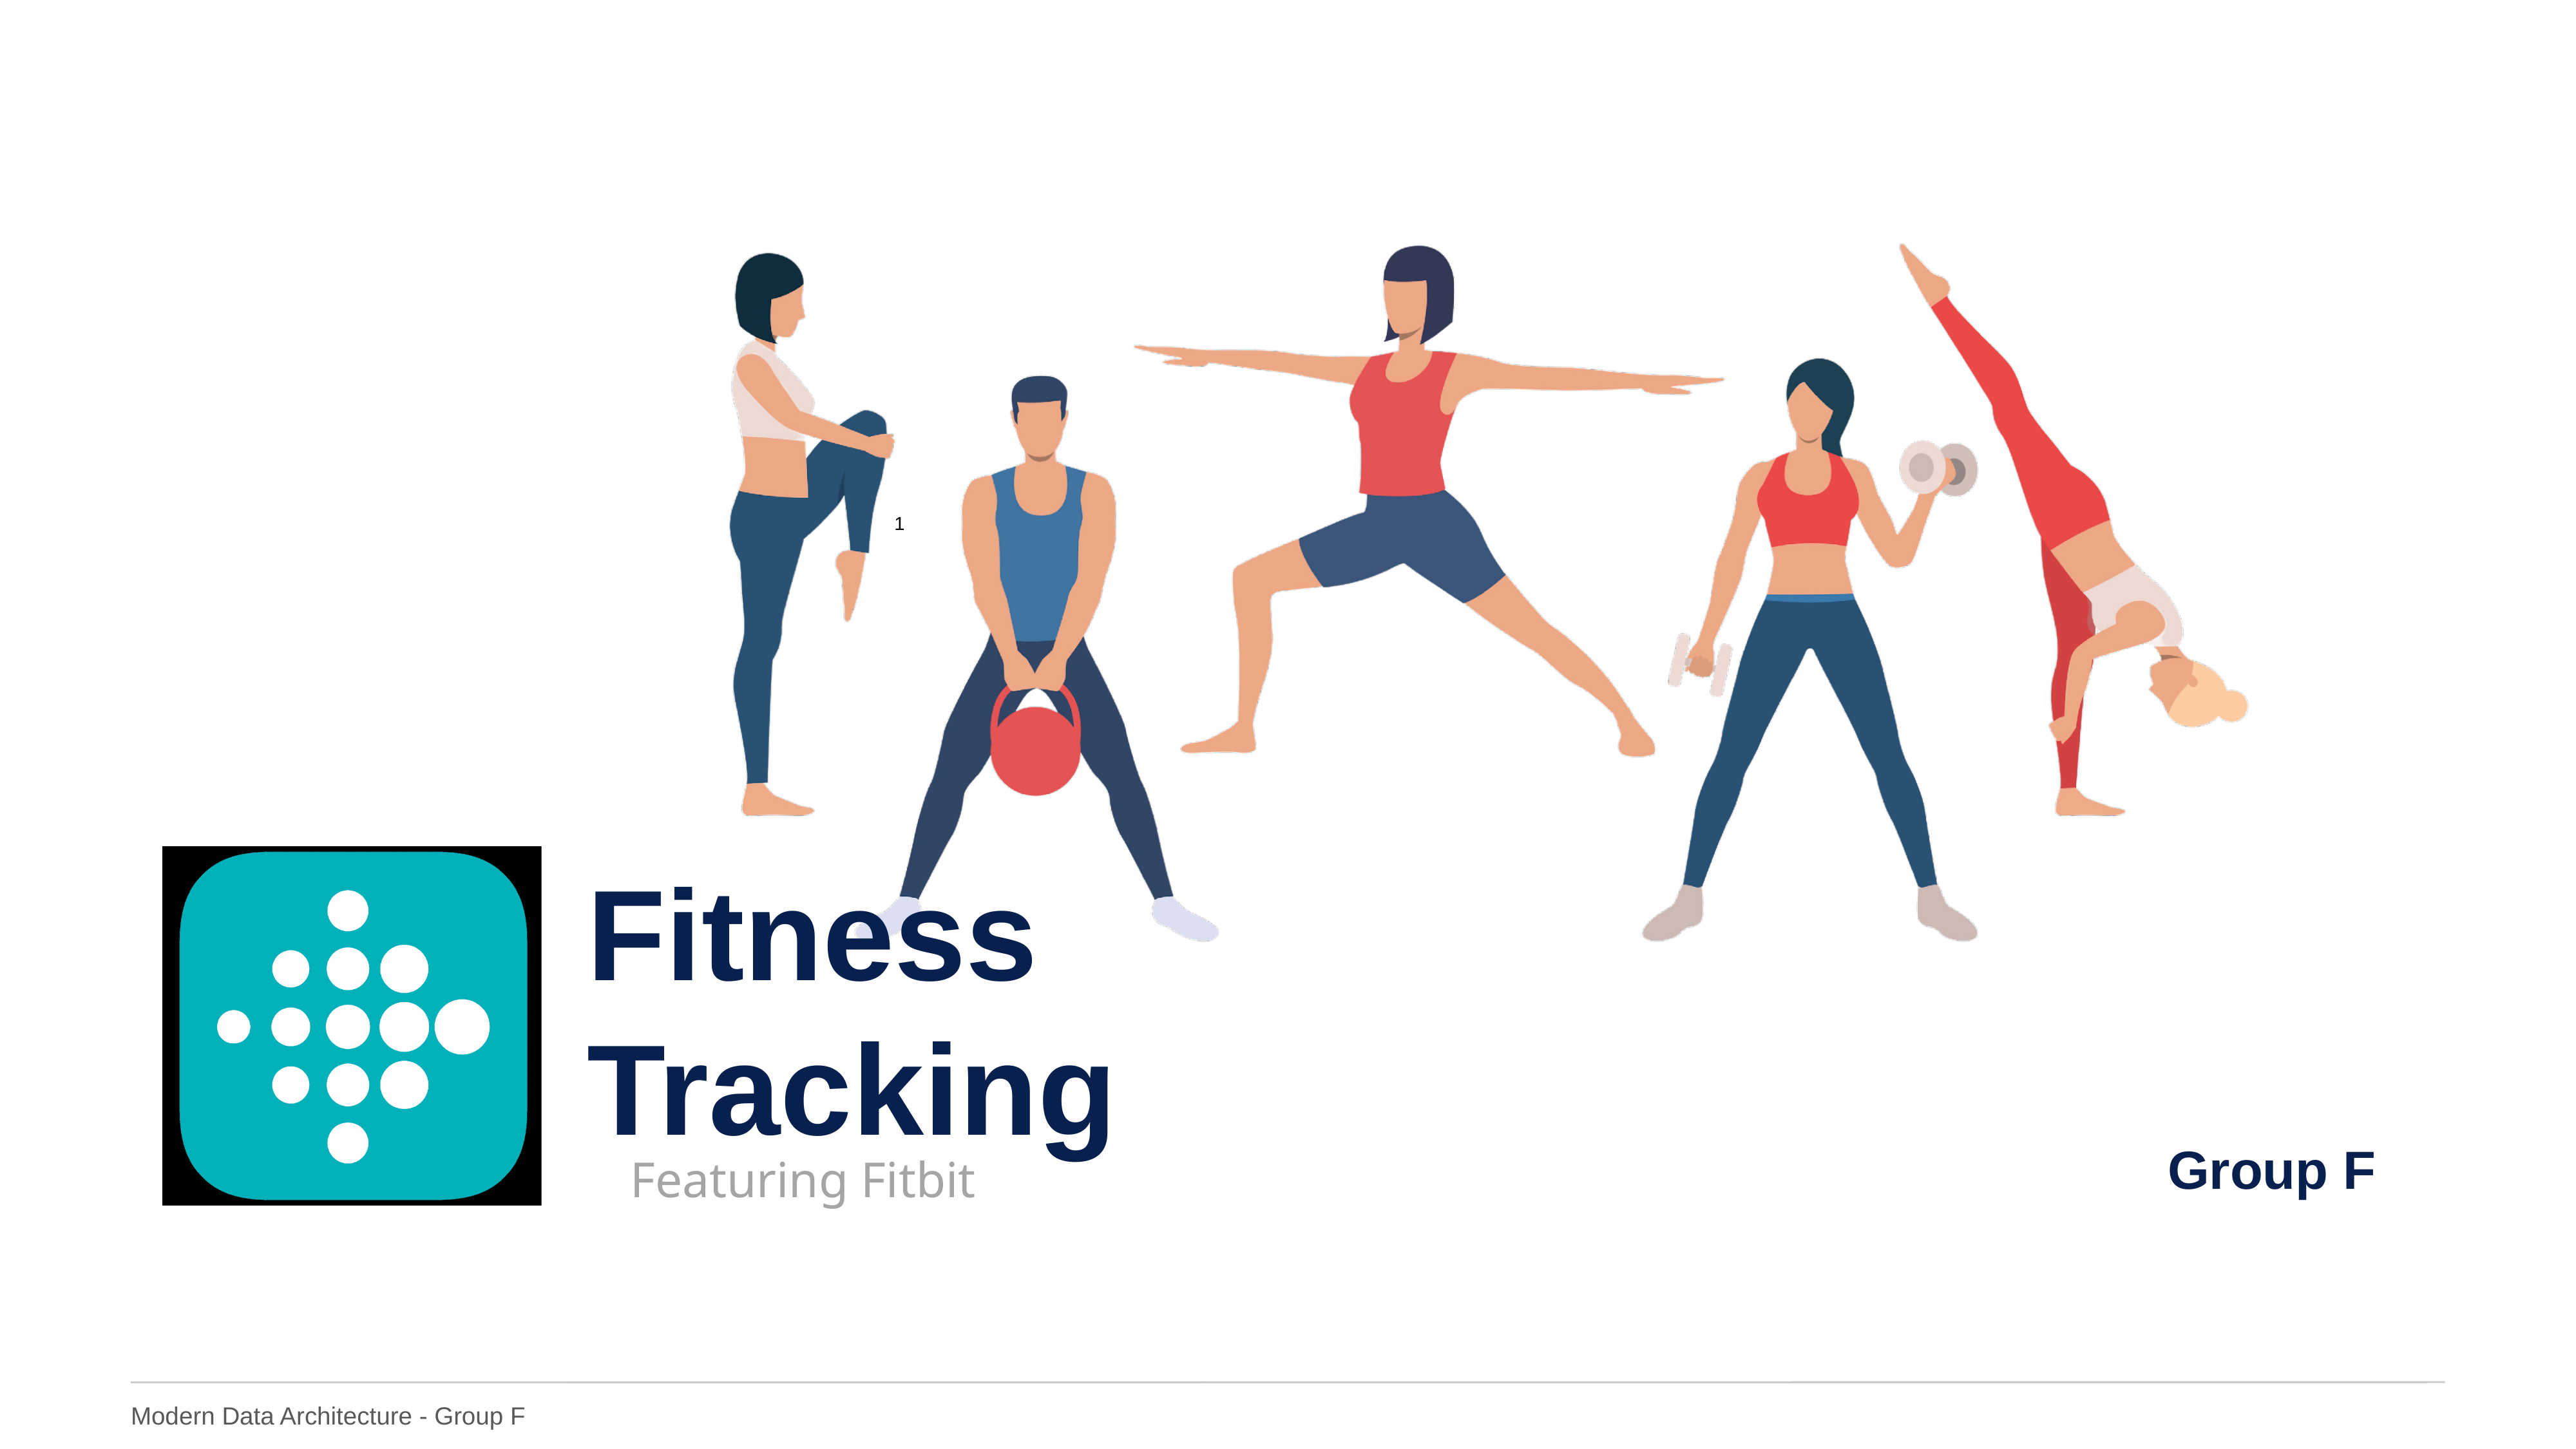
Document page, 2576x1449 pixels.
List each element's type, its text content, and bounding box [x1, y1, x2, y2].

text_box Featuring Fitbit [582, 1144, 1024, 1212]
text_box Fitness Tracking [577, 846, 1469, 1166]
picture [653, 33, 2463, 1051]
picture [162, 846, 542, 1206]
text_box Group F [2158, 1130, 2393, 1205]
